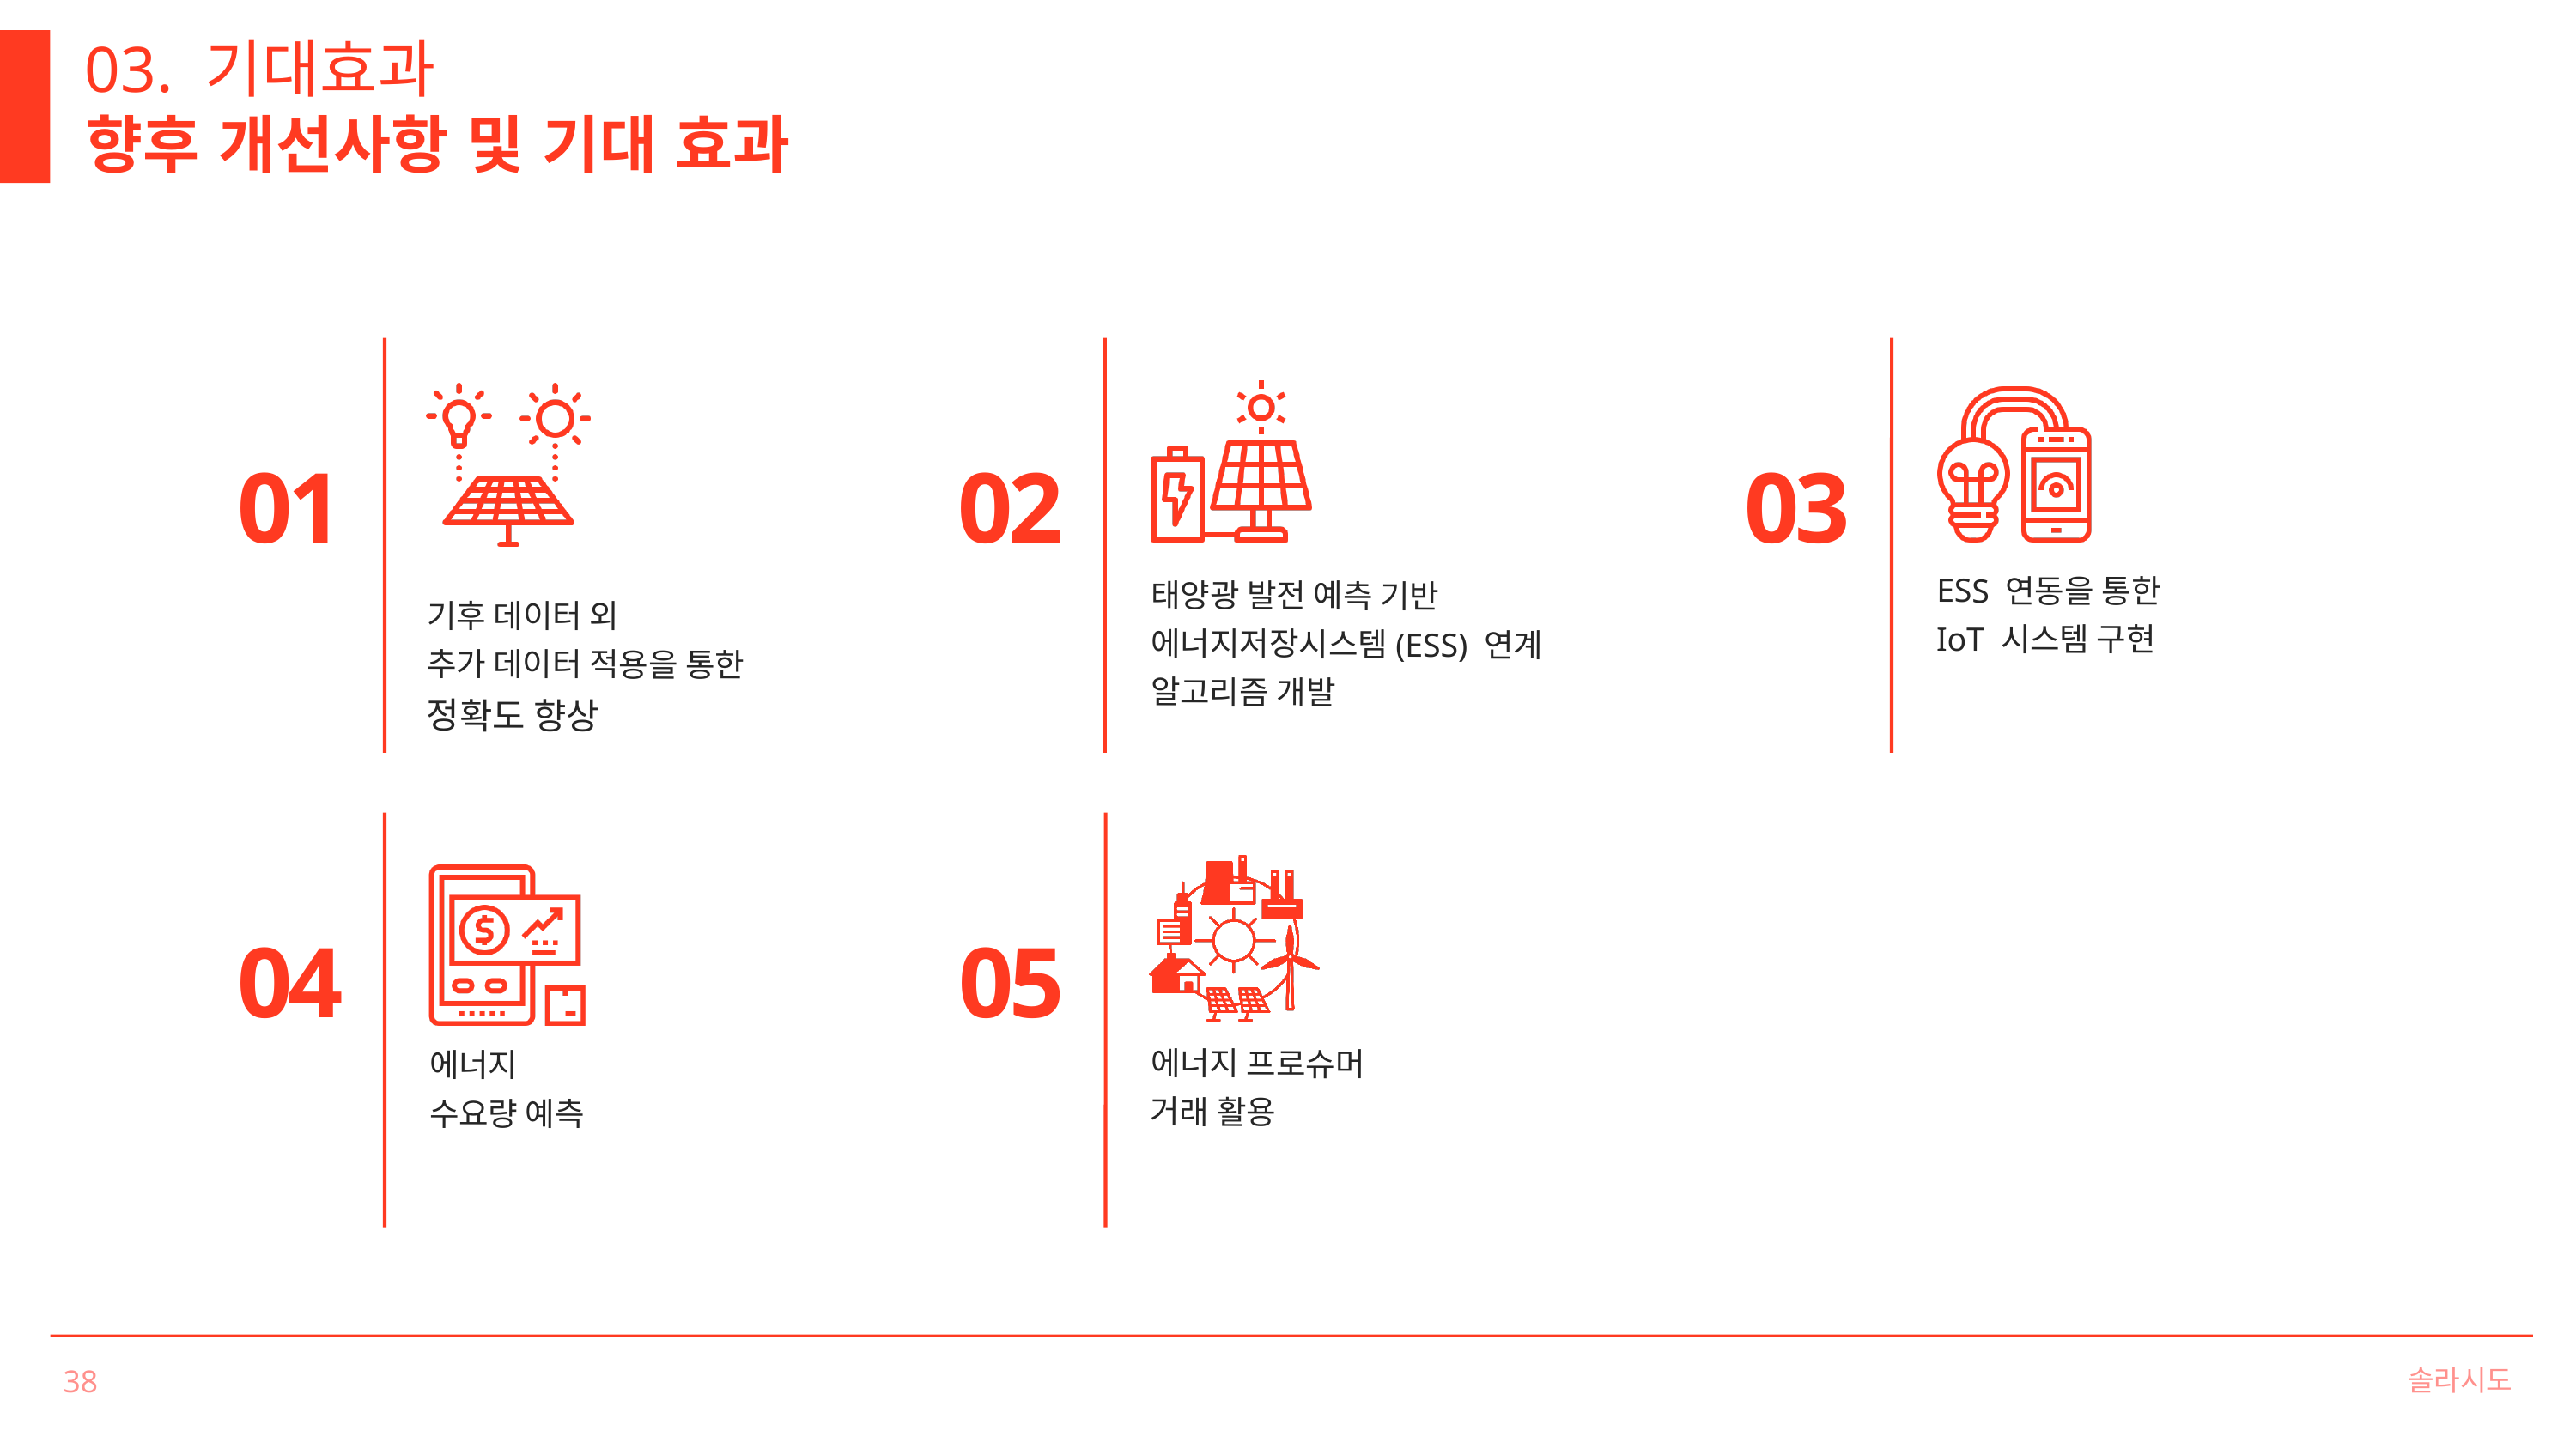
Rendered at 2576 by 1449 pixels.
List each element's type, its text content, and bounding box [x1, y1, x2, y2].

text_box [84, 32, 1682, 184]
slide_number 38 [50, 1357, 351, 1410]
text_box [228, 337, 2348, 1228]
footer 솔라시도 [2117, 1357, 2526, 1410]
